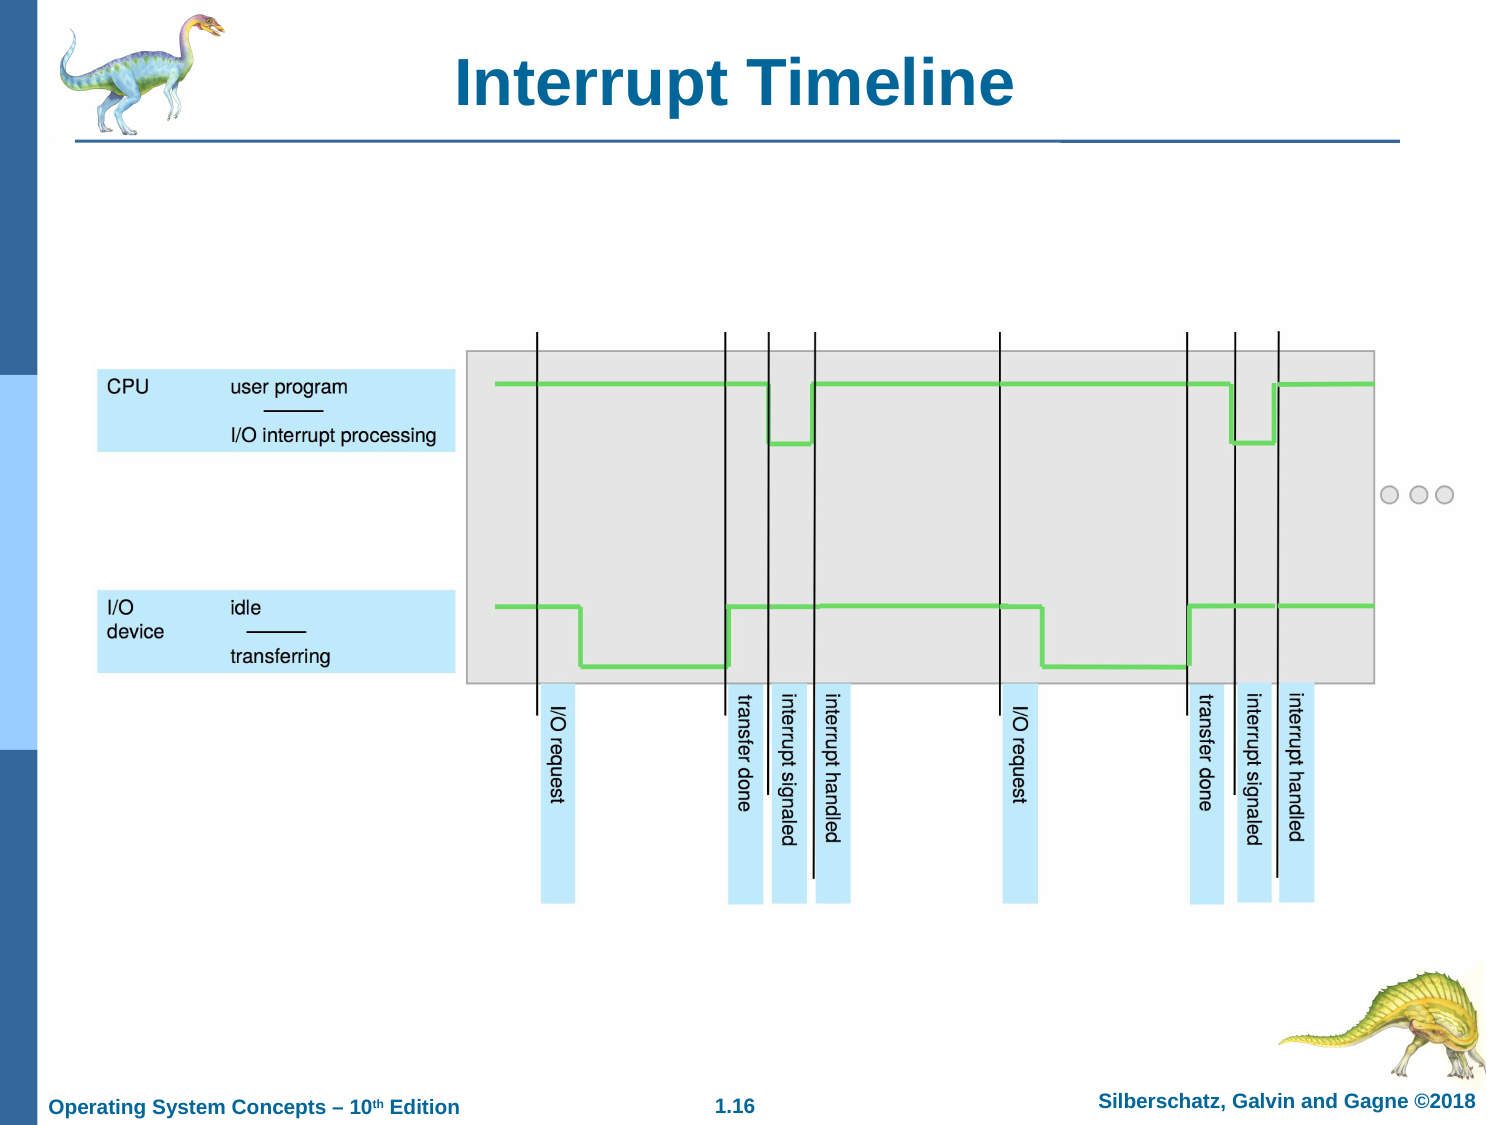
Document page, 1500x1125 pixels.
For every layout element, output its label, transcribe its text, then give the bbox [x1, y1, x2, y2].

picture [92, 312, 1464, 912]
title Interrupt Timeline [75, 32, 1396, 127]
picture [46, 0, 243, 149]
picture [1275, 959, 1486, 1090]
